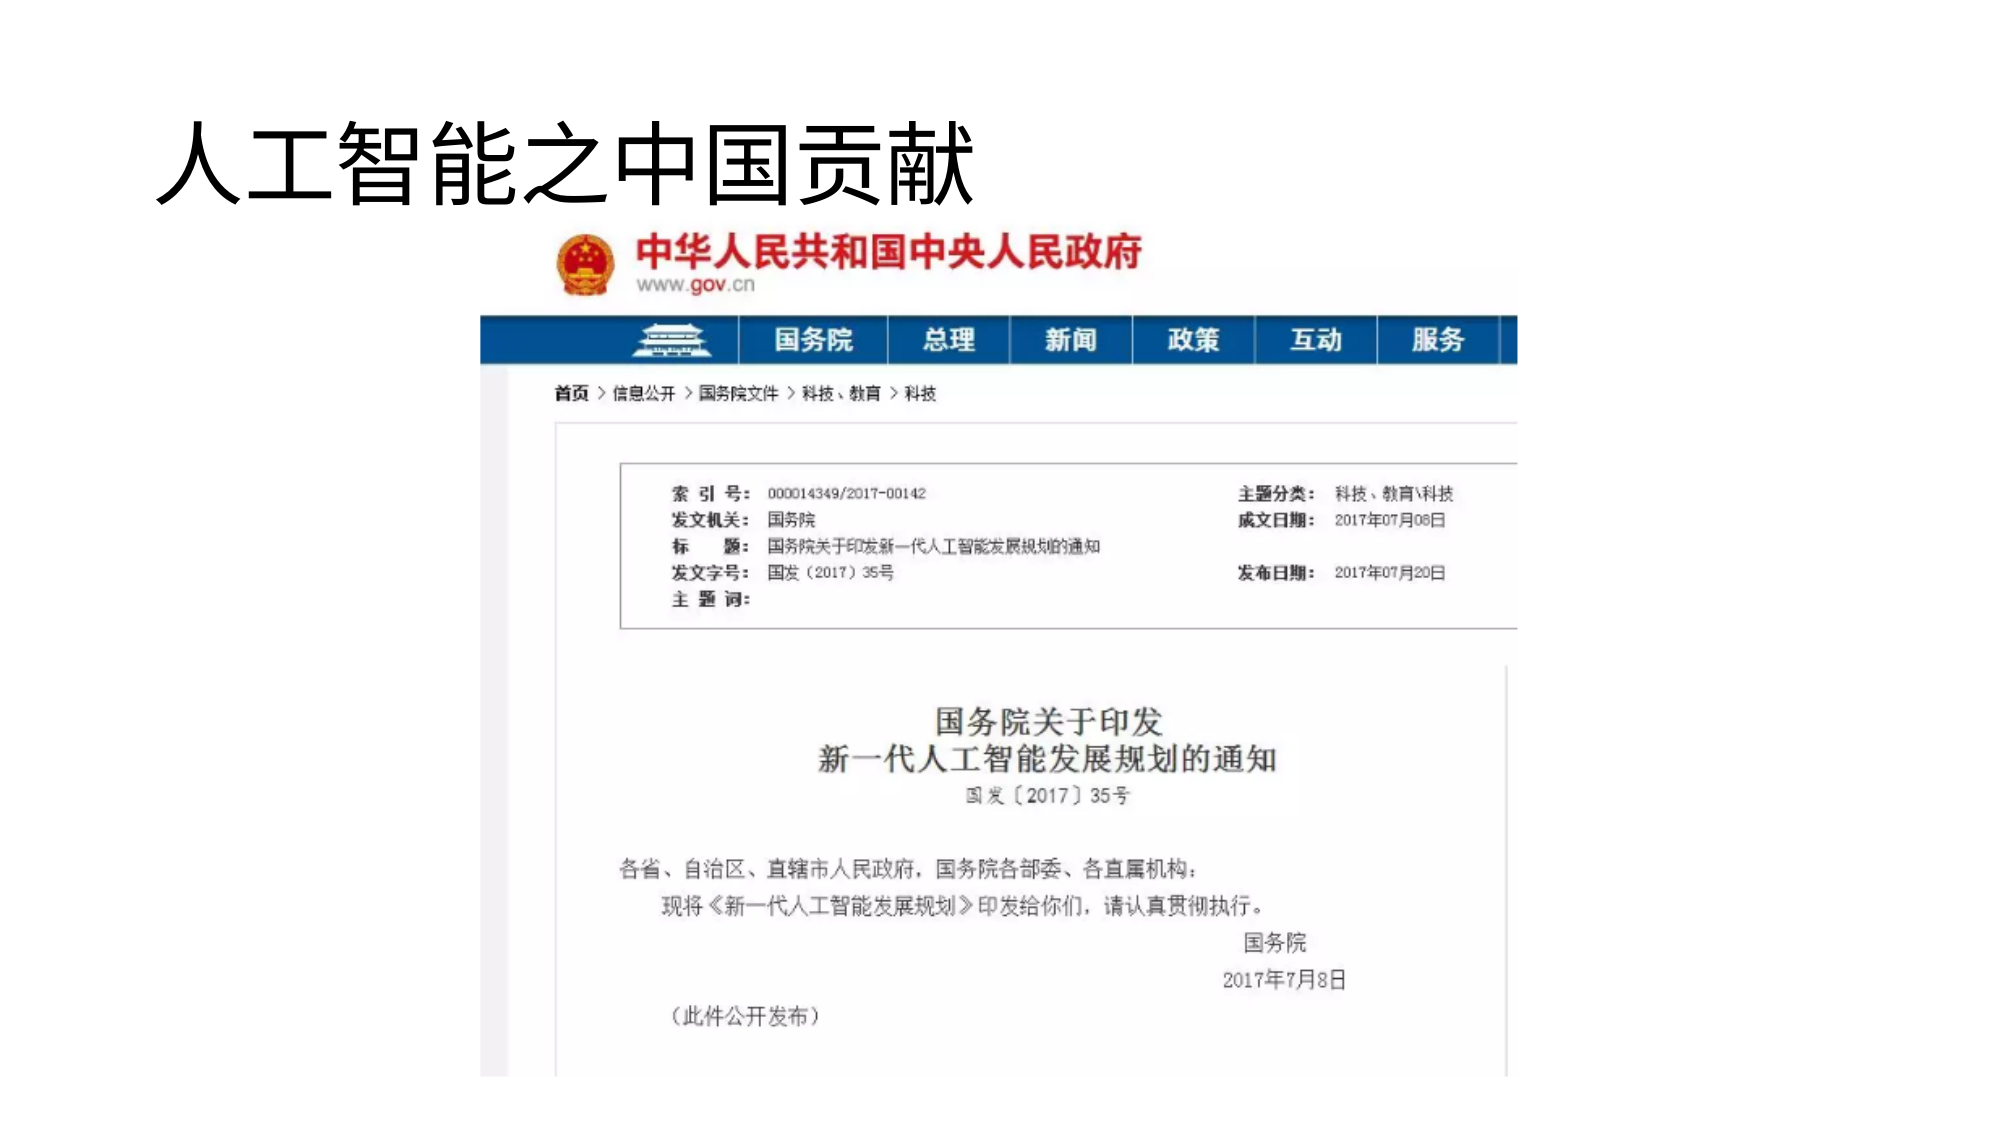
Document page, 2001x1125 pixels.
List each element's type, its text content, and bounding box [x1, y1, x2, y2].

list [479, 207, 1521, 1106]
title 人工智能之中国贡献 [137, 59, 1863, 278]
